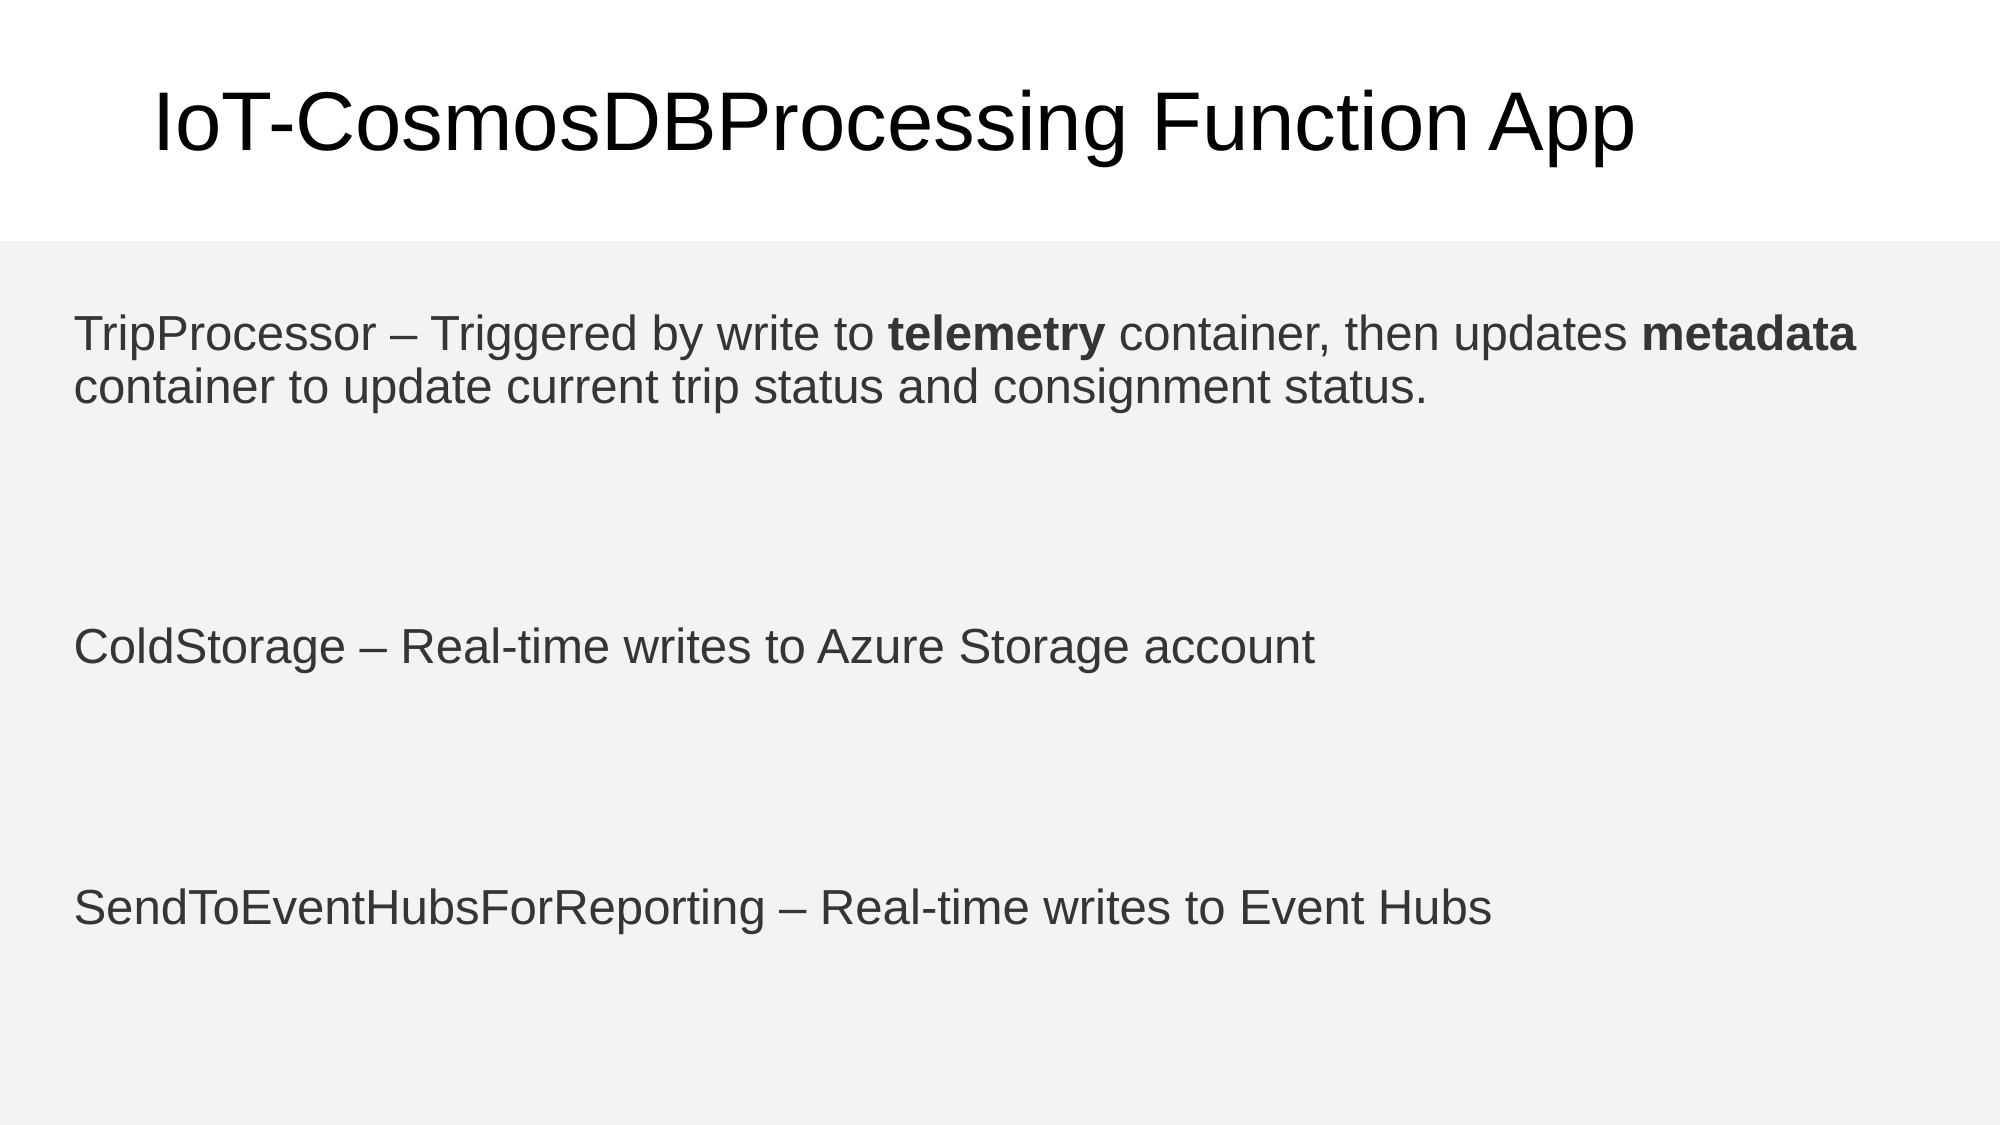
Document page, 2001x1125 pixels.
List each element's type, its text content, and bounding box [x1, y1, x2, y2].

title IoT-CosmosDBProcessing Function App [137, 15, 1863, 233]
text_box TripProcessor – Triggered by write to telemetry container, then updates metadata container to update current trip status and consignment status. ColdStorage – Real-time writes to Azure Storage account SendToEventHubsForReporting – Real-time writes to Event Hubs [44, 284, 1957, 959]
